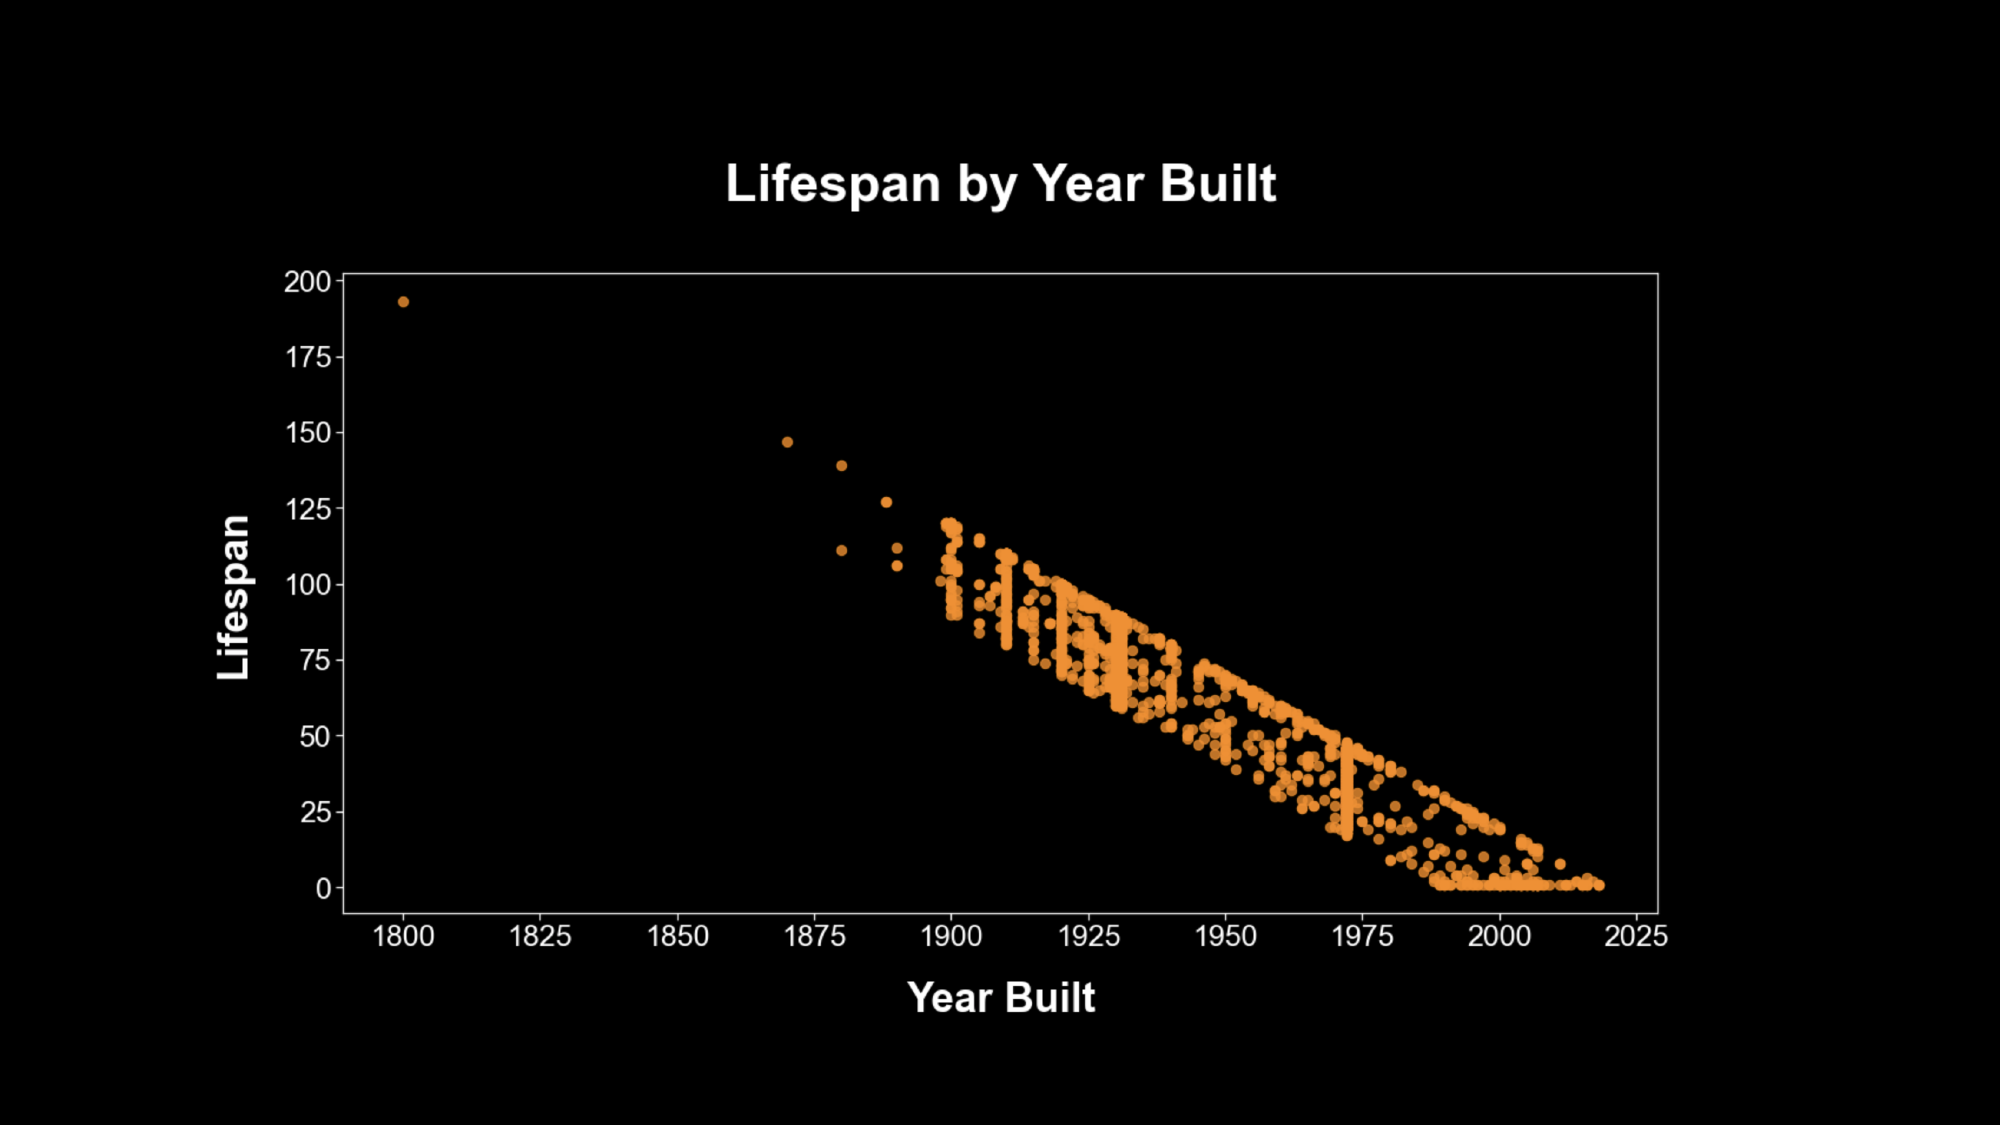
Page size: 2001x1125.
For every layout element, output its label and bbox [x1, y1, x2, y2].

picture [207, 156, 1676, 1027]
